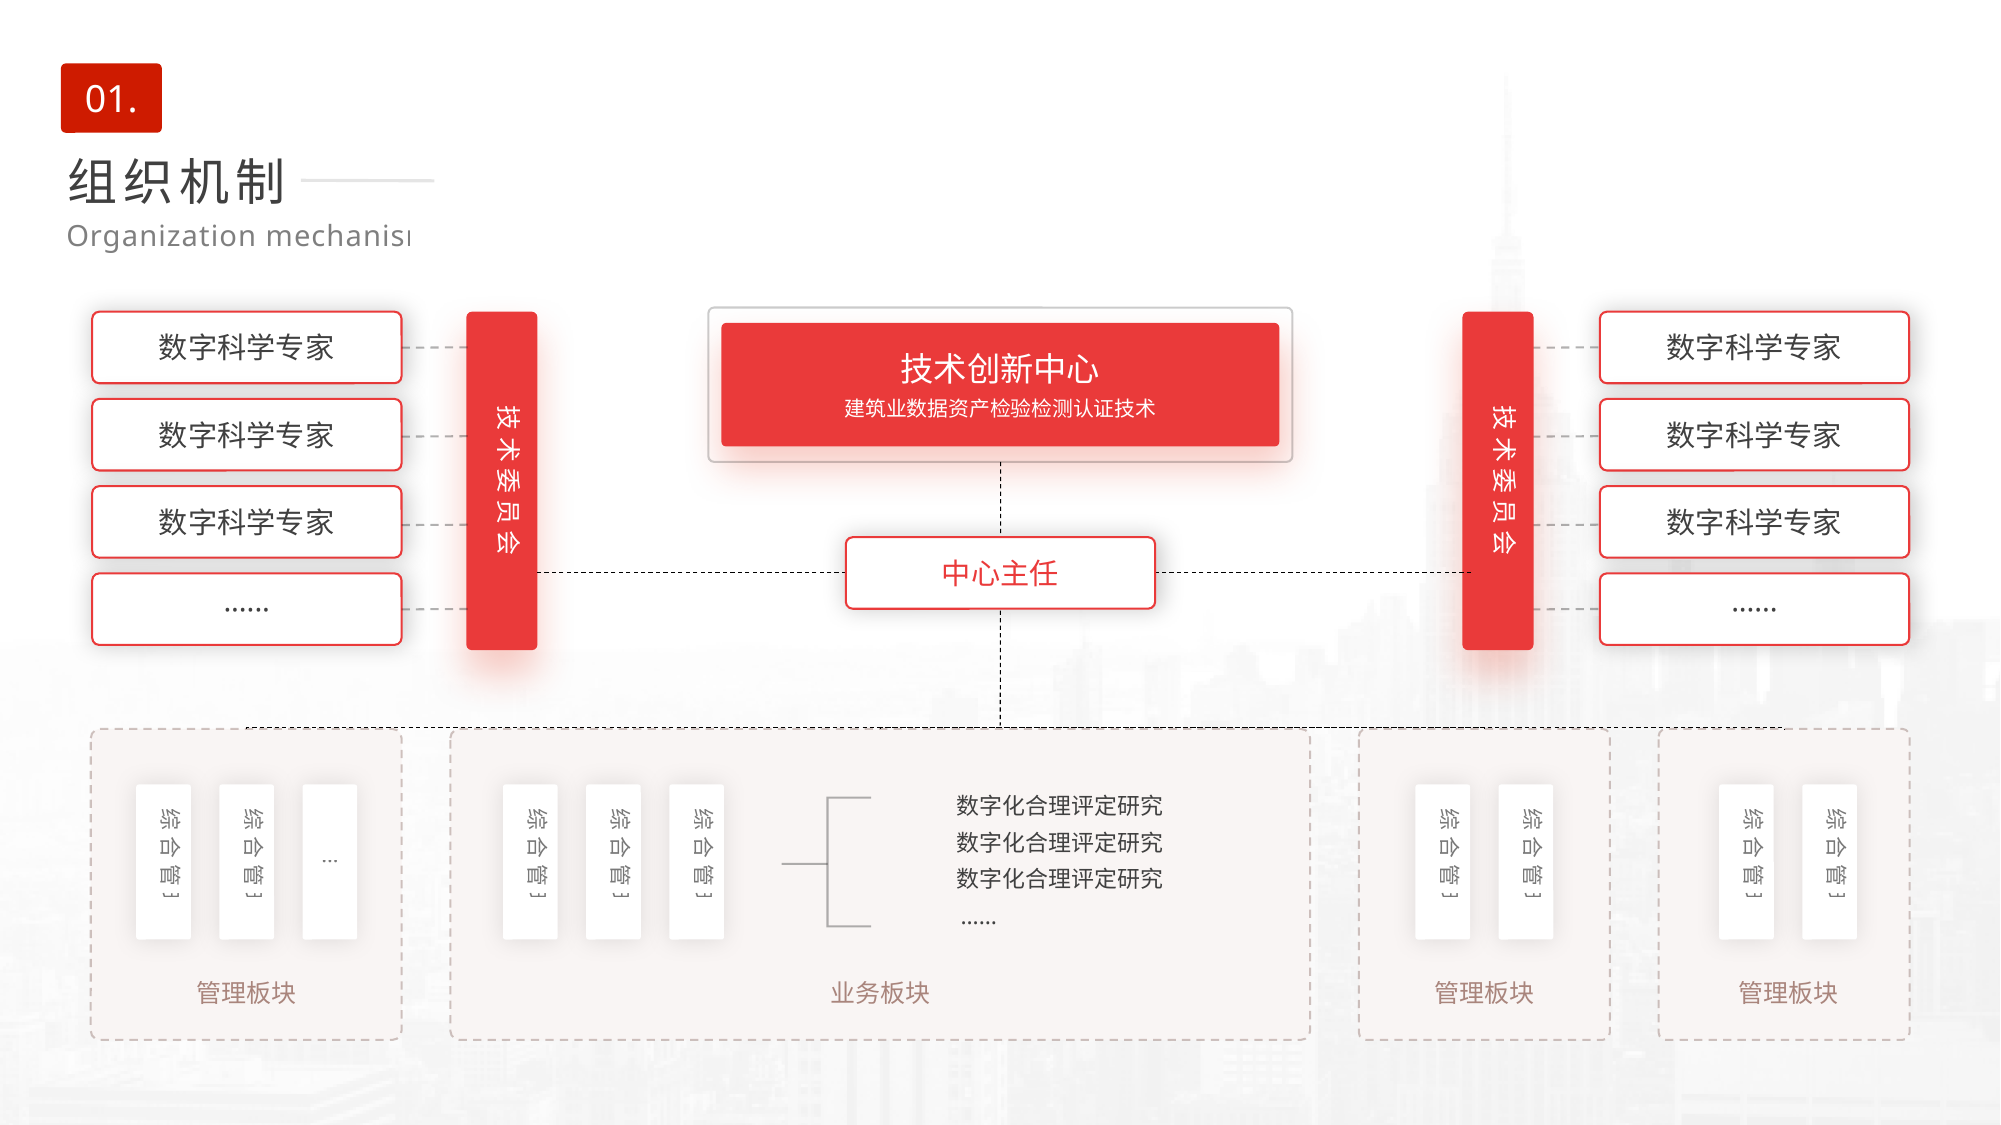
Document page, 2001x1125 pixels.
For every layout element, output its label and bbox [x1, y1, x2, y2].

text_box [1717, 784, 1858, 940]
text_box [1018, 341, 1174, 429]
picture [0, 0, 1015, 1125]
text_box [827, 341, 1015, 429]
text_box [135, 784, 358, 940]
picture [1018, 0, 2000, 1125]
text_box [501, 784, 725, 940]
text_box [1414, 784, 1555, 940]
